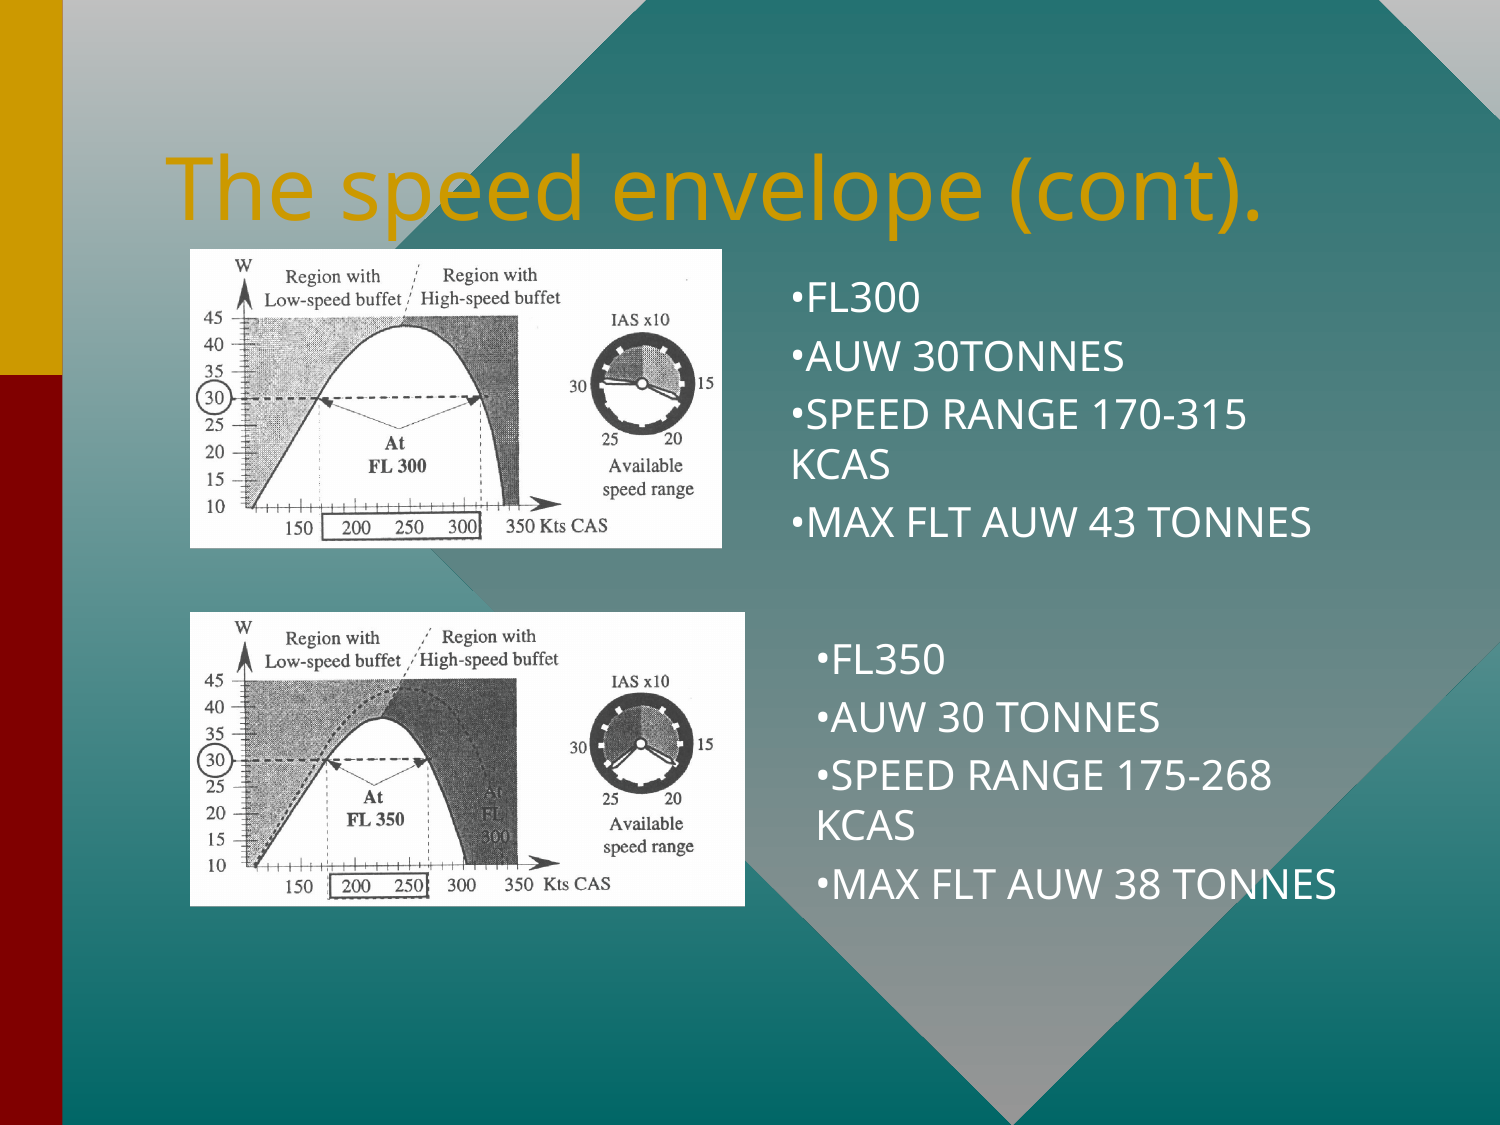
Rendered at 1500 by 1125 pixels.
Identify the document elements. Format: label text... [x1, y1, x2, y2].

picture [189, 249, 722, 549]
title The speed envelope (cont). [150, 99, 1350, 288]
picture [189, 612, 745, 907]
text_box FL300 AUW 30TONNES SPEED RANGE 170-315 KCAS MAX FLT AUW 43 TONNES [774, 263, 1364, 509]
text_box FL350 AUW 30 TONNES SPEED RANGE 175-268 KCAS MAX FLT AUW 38 TONNES [799, 624, 1389, 870]
